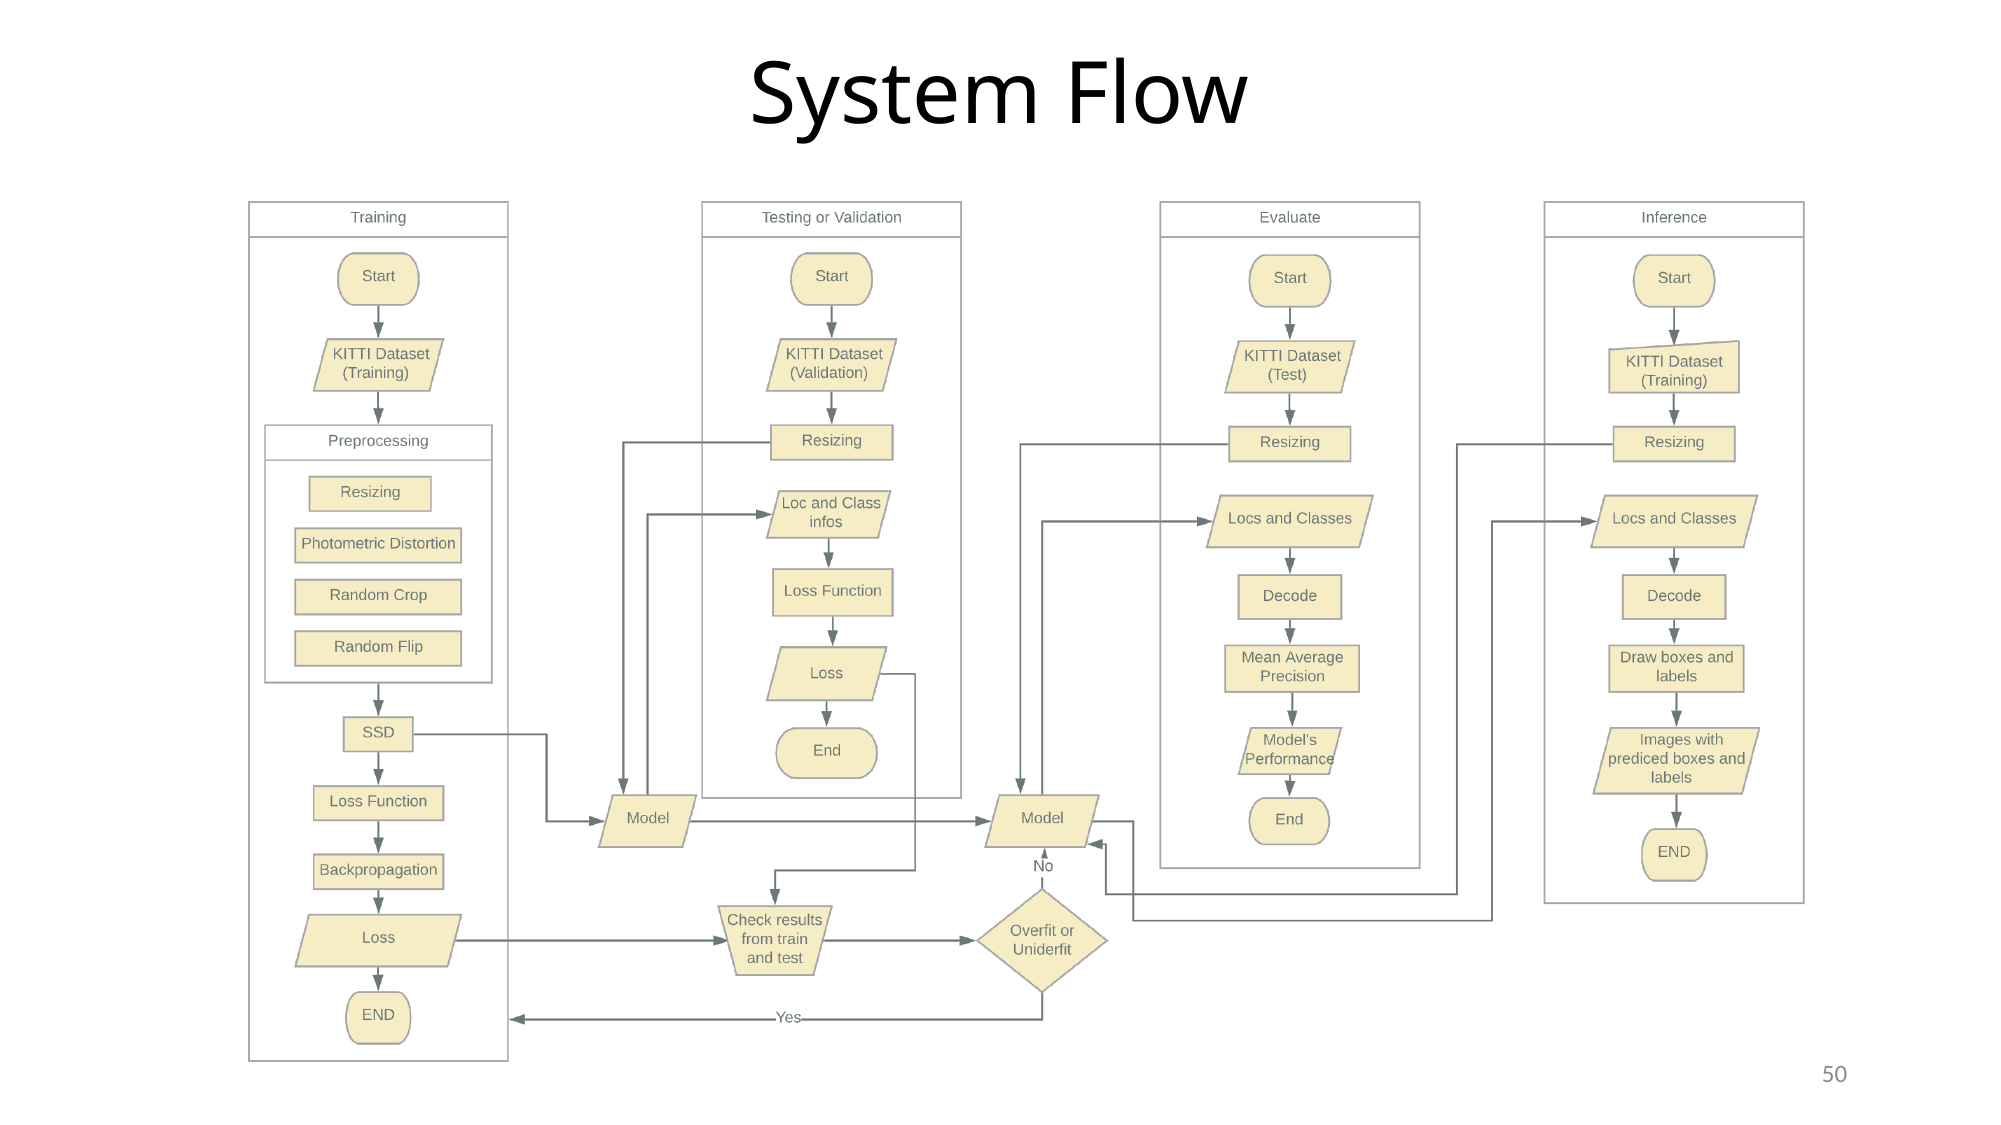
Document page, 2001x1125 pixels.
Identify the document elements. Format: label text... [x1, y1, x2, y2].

slide_number 50 [1412, 1042, 1863, 1103]
title System Flow [137, 40, 1863, 150]
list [231, 184, 1821, 1078]
